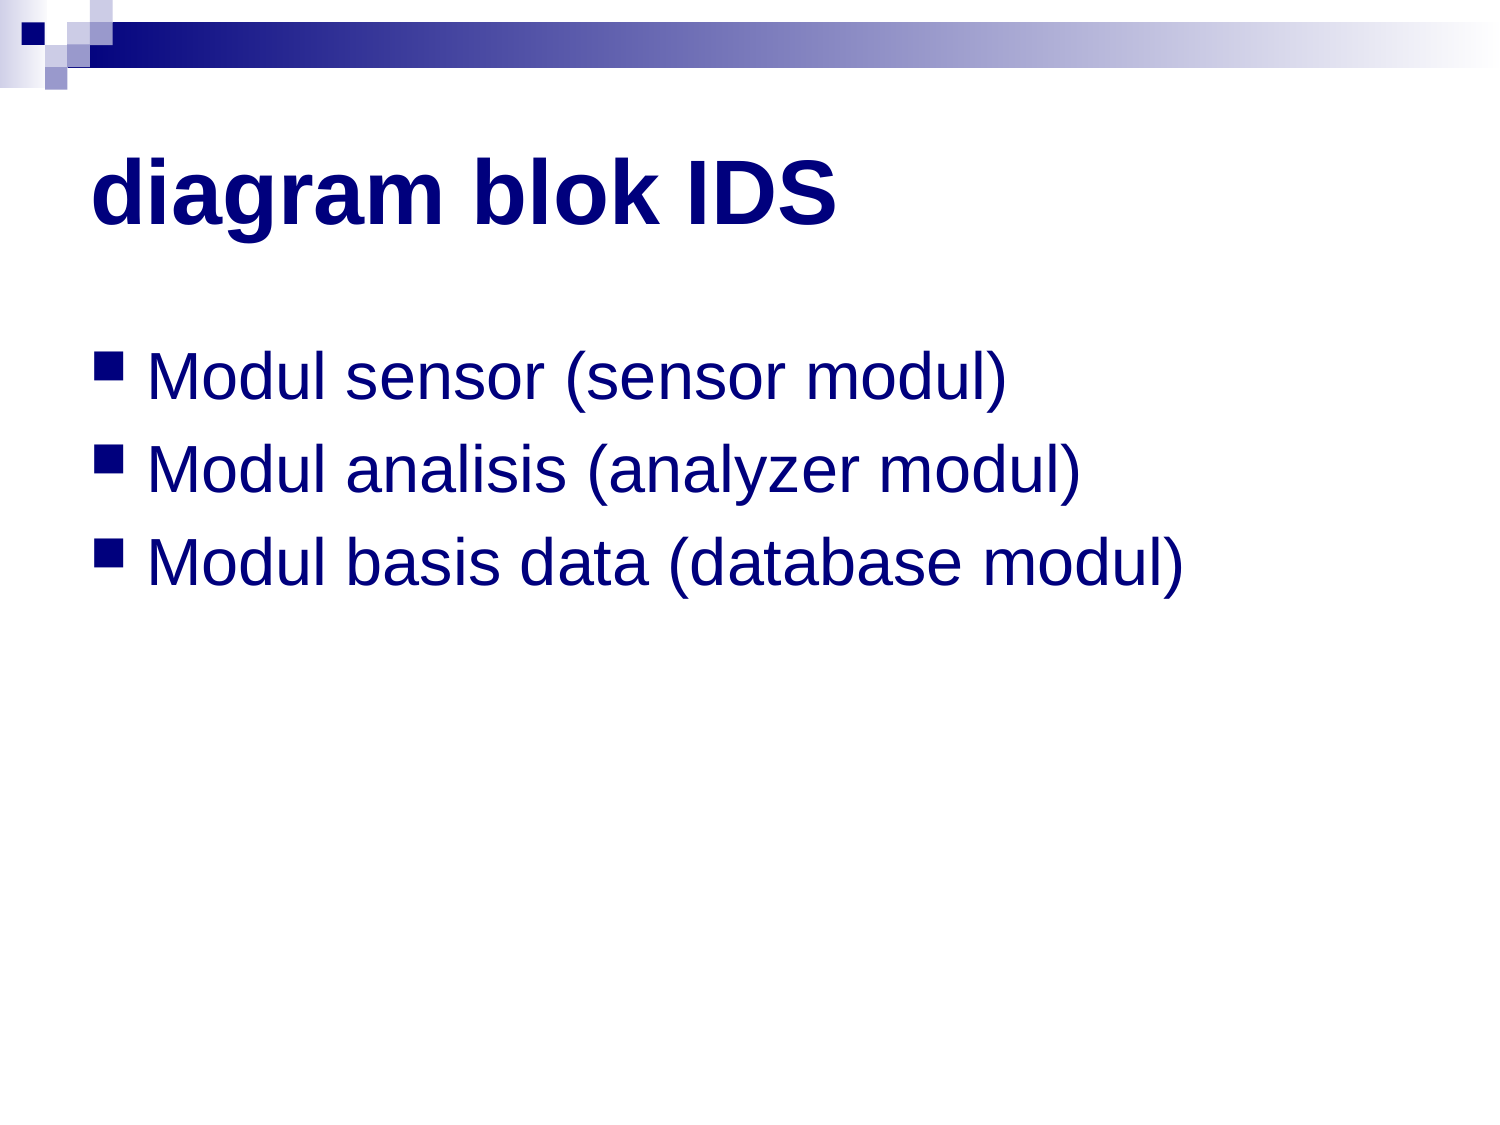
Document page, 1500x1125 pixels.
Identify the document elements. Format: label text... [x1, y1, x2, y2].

list Modul sensor (sensor modul) Modul analisis (analyzer modul) Modul basis data (database modul) [75, 324, 1425, 963]
title diagram blok IDS [75, 75, 1425, 300]
